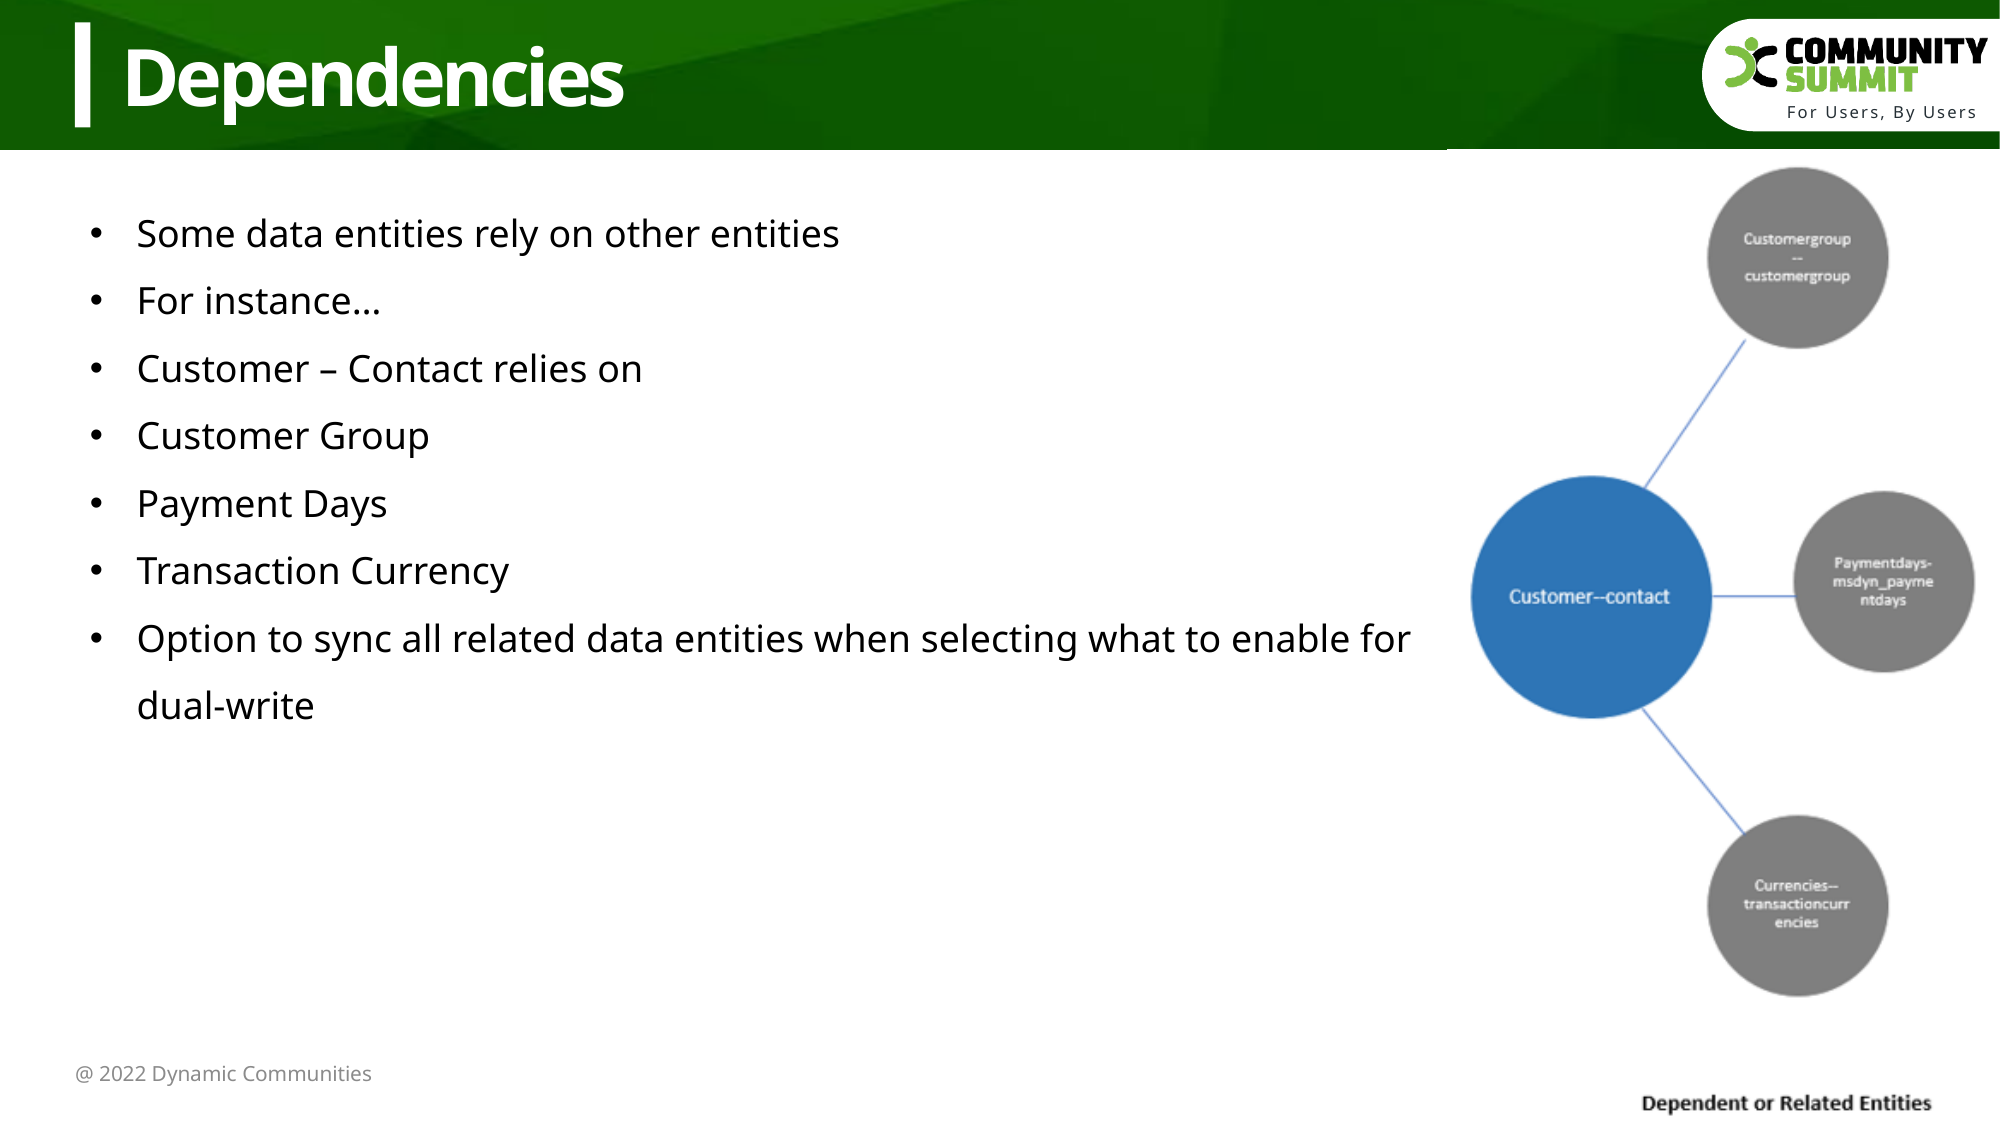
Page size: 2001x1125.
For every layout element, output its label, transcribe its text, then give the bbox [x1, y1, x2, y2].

list Some data entities rely on other entities For instance… Customer – Contact relies on Customer Group Payment Days Transaction Currency Option to sync all related data entities when selecting what to enable for dual-write [75, 179, 1437, 1023]
list Dependencies [121, 26, 1558, 124]
picture [0, 0, 2000, 1125]
picture [1725, 37, 1988, 92]
